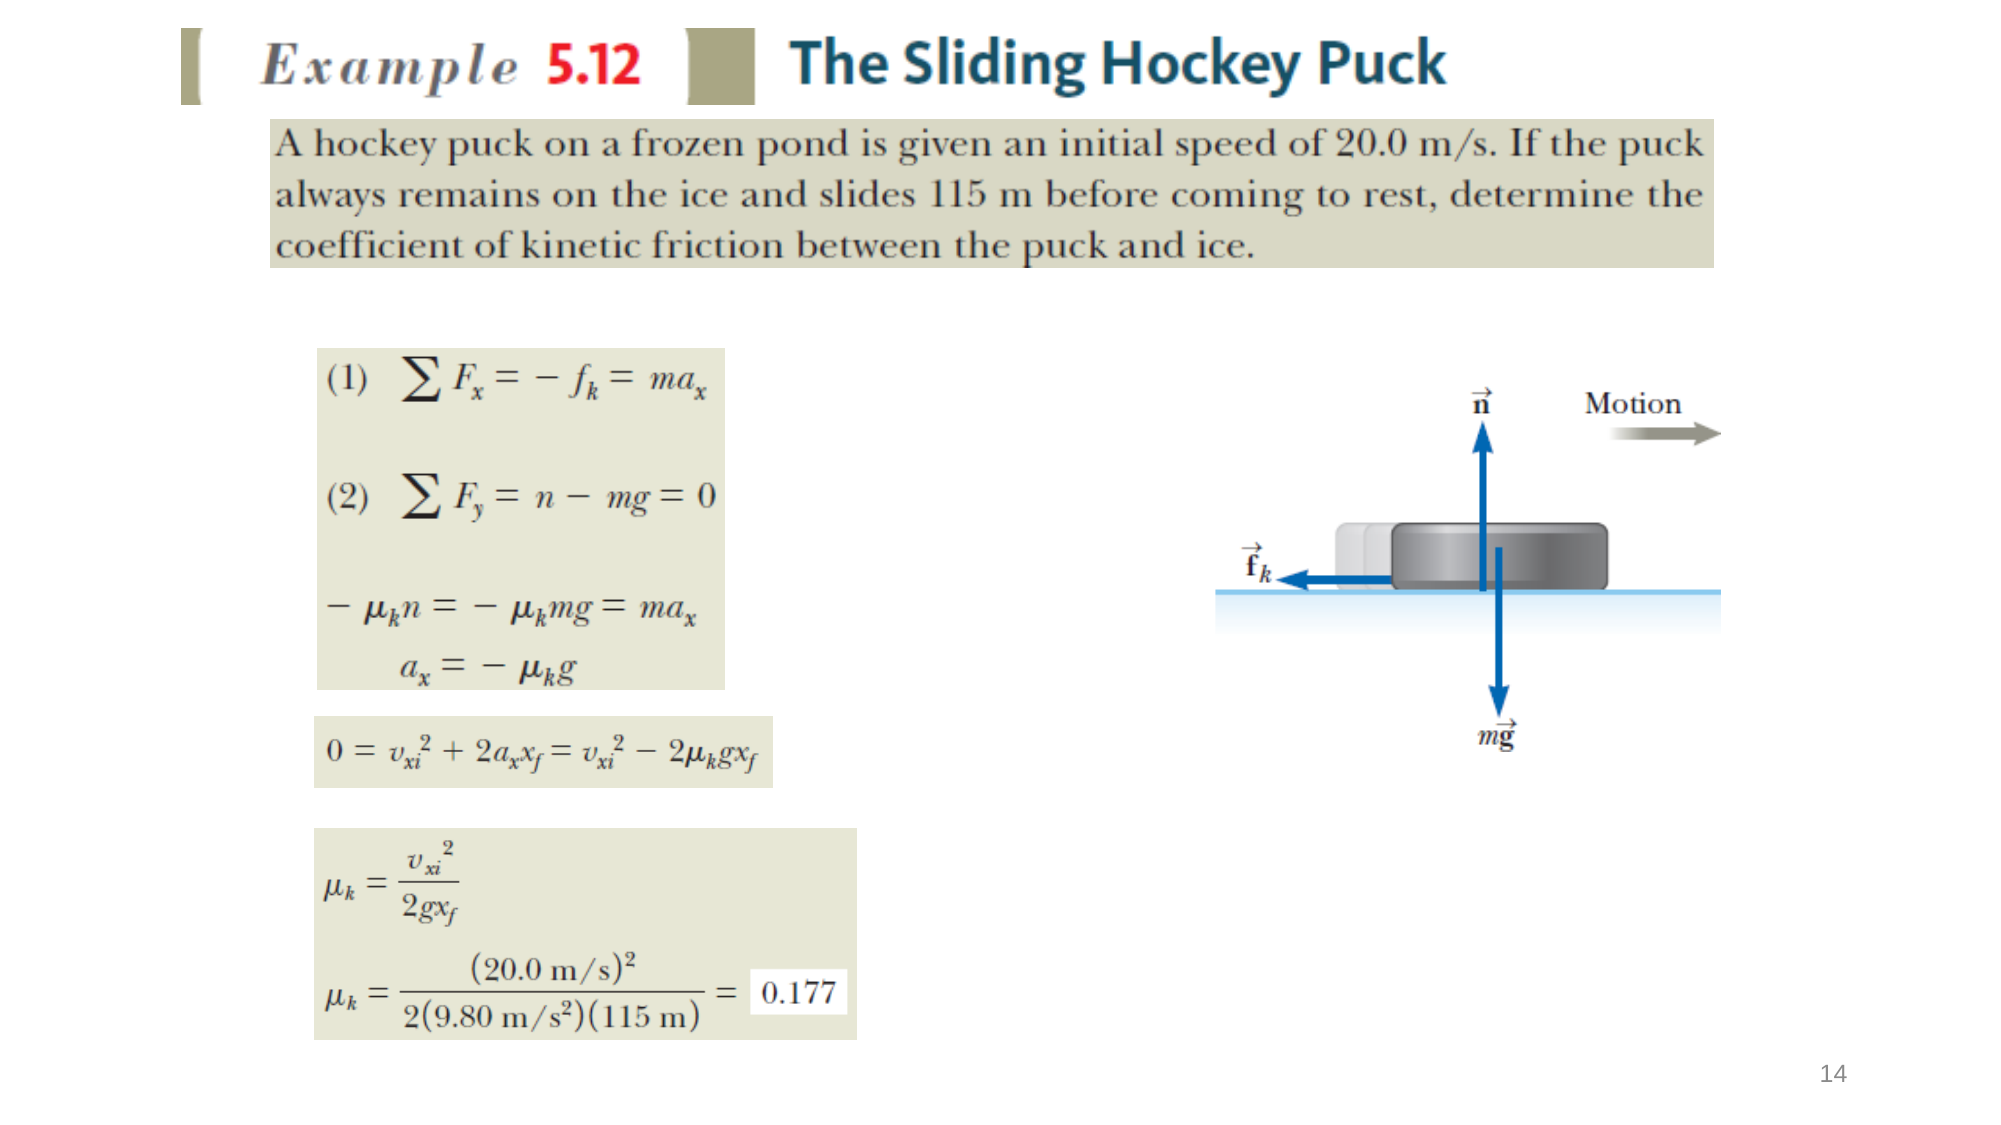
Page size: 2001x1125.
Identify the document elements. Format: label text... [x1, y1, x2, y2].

picture [314, 828, 857, 1040]
picture [181, 28, 1468, 105]
picture [314, 716, 773, 788]
picture [317, 348, 725, 690]
slide_number 14 [1412, 1042, 1863, 1103]
picture [1214, 375, 1721, 752]
picture [270, 119, 1714, 268]
